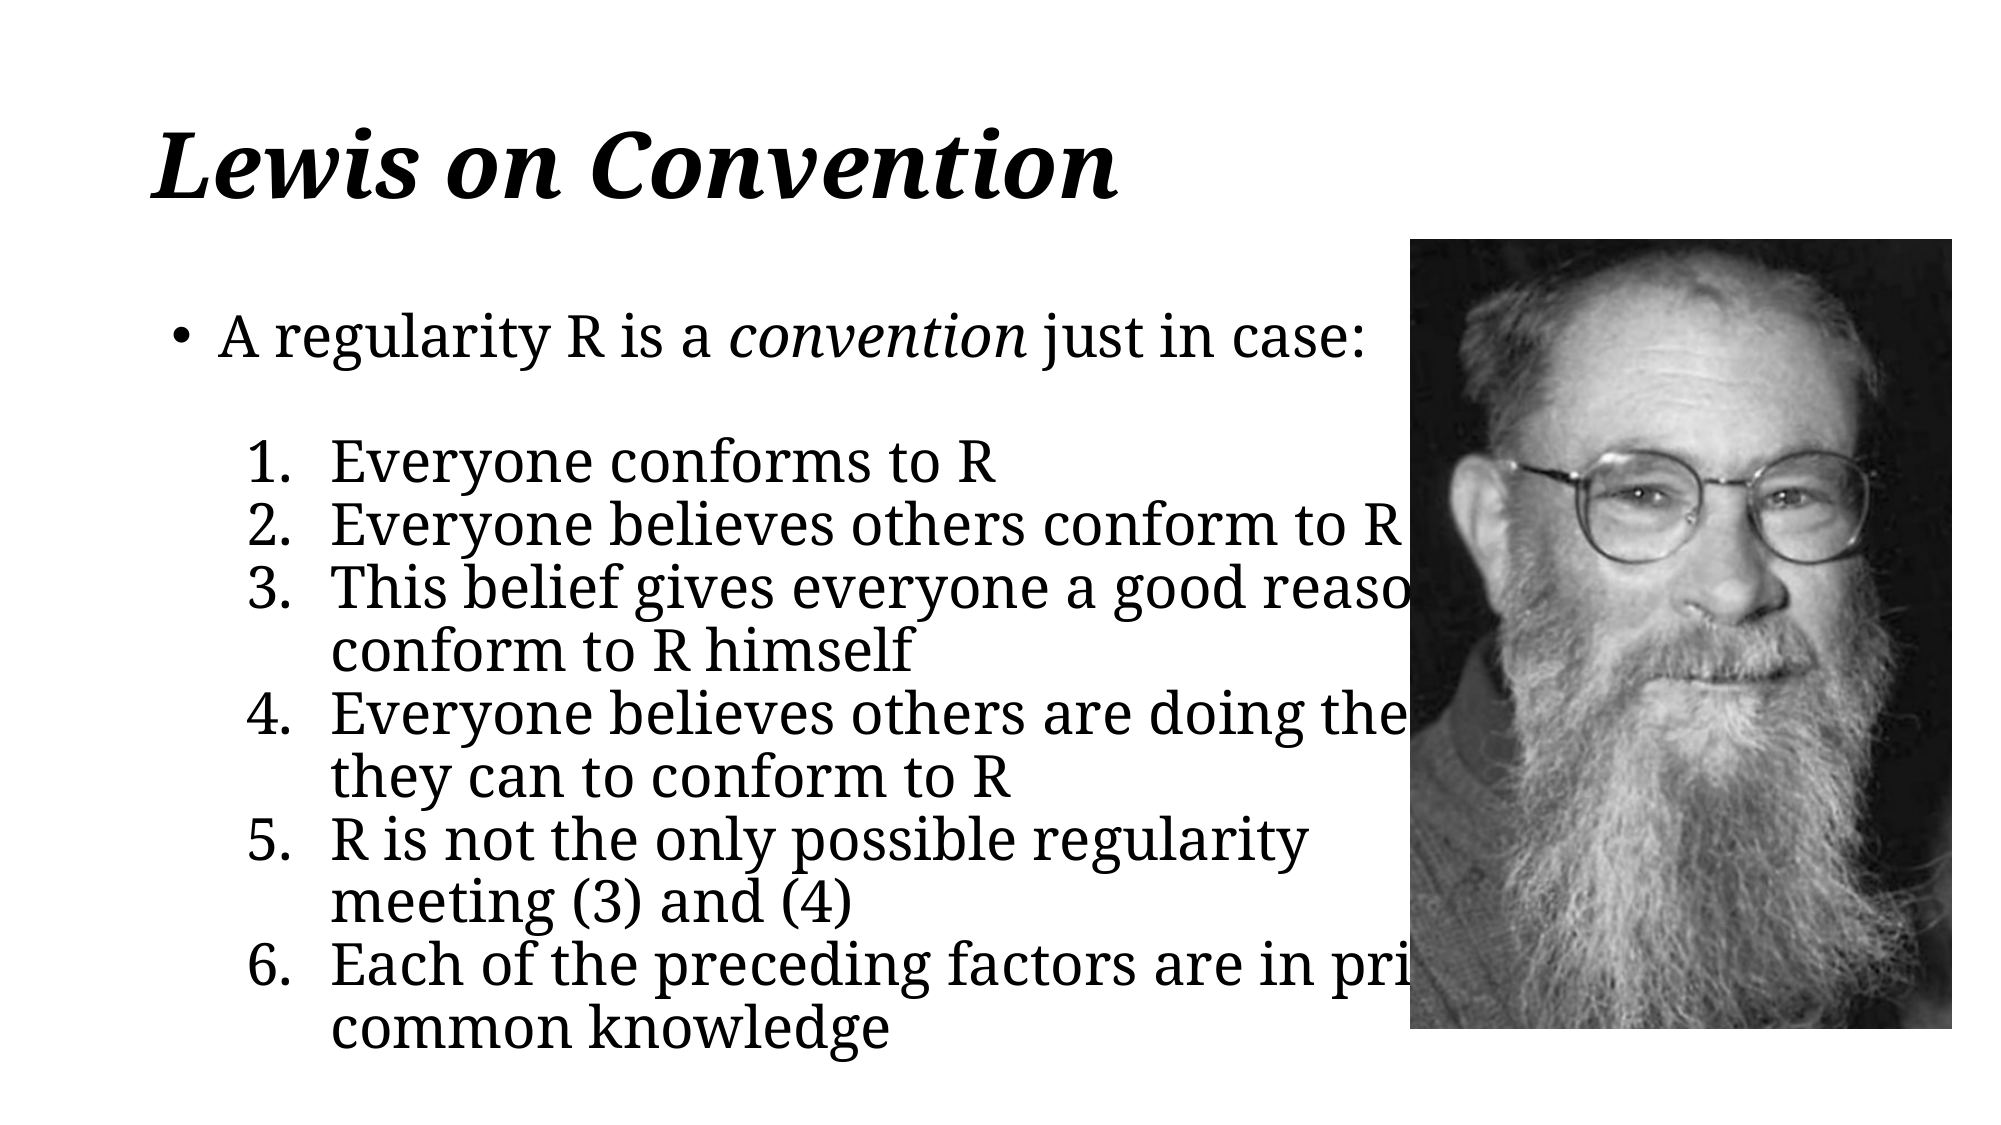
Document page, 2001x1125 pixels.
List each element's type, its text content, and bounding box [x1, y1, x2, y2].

picture [1409, 238, 1953, 1029]
list A regularity R is a convention just in case: Everyone conforms to R Everyone believes others conform to R This belief gives everyone a good reason to conform to R himself Everyone believes others are doing the best they can to conform to R R is not the only possible regularity meeting (3) and (4) Each of the preceding factors are in principle common knowledge [137, 299, 1978, 1125]
title Lewis on Convention [137, 59, 1863, 278]
